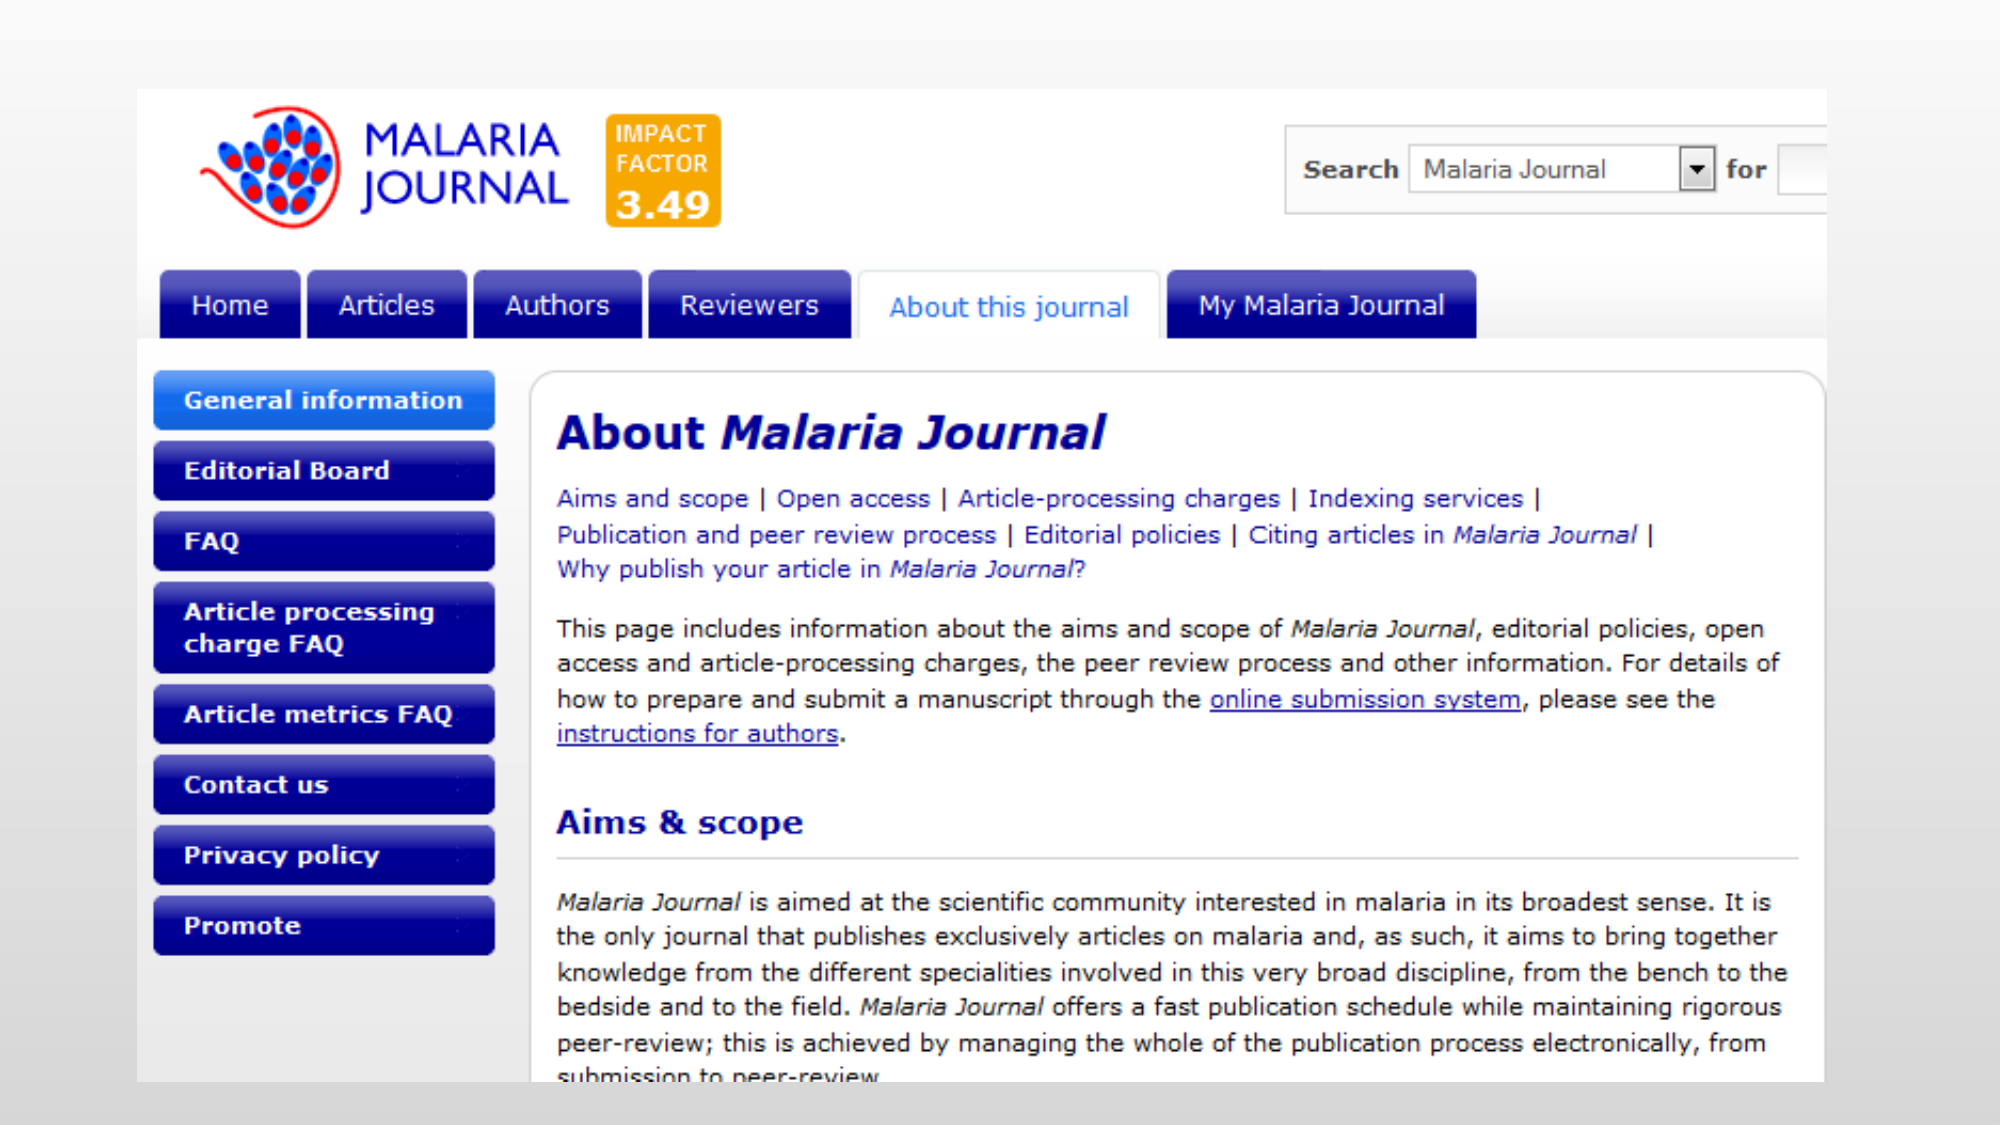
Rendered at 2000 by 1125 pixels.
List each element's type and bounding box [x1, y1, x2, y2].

picture [137, 89, 1827, 1082]
